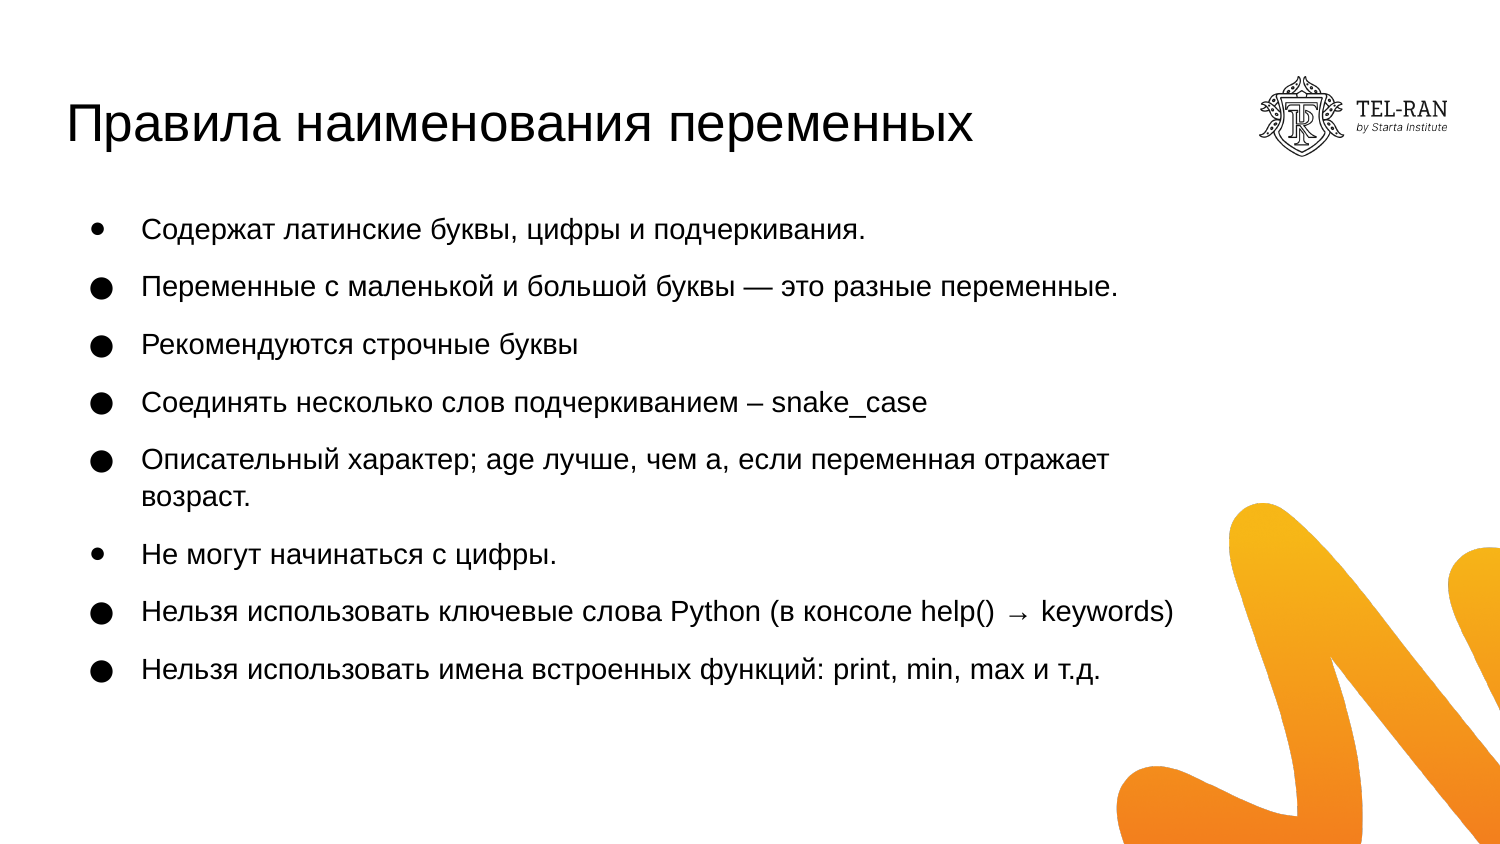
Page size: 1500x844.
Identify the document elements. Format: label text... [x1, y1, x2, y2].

picture [1036, 503, 1500, 844]
picture [1259, 76, 1447, 157]
list Содержат латинские буквы, цифры и подчеркивания. Переменные с маленькой и большой буквы — это разные переменные. Рекомендуются строчные буквы Соединять несколько слов подчеркиванием – snake_case Описательный характер; age лучше, чем a, если переменная отражает возраст. Не могут начинаться с цифры. Нельзя использовать ключевые слова Python (в консоле help() → keywords) Нельзя использовать имена встроенных функций: print, min, max и т.д. [51, 193, 1213, 805]
title Правила наименования переменных [51, 72, 1449, 167]
